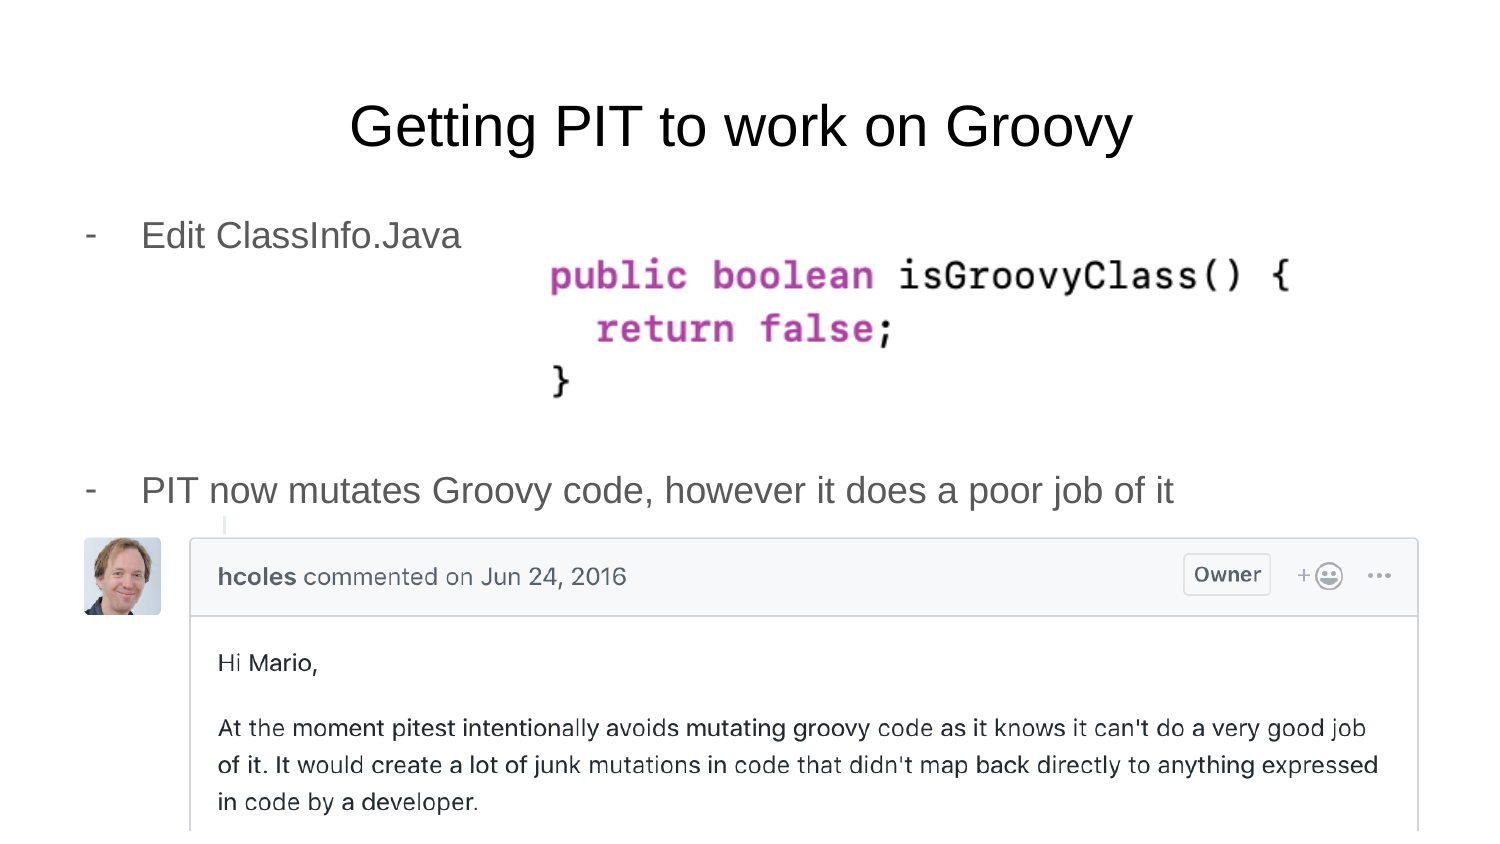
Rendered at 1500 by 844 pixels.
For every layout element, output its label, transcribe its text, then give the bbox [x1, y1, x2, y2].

list Edit ClassInfo.Java PIT now mutates Groovy code, however it does a poor job of it [51, 189, 1449, 750]
picture [65, 516, 1464, 831]
picture [491, 201, 1411, 462]
title Getting PIT to work on Groovy [51, 72, 1449, 167]
